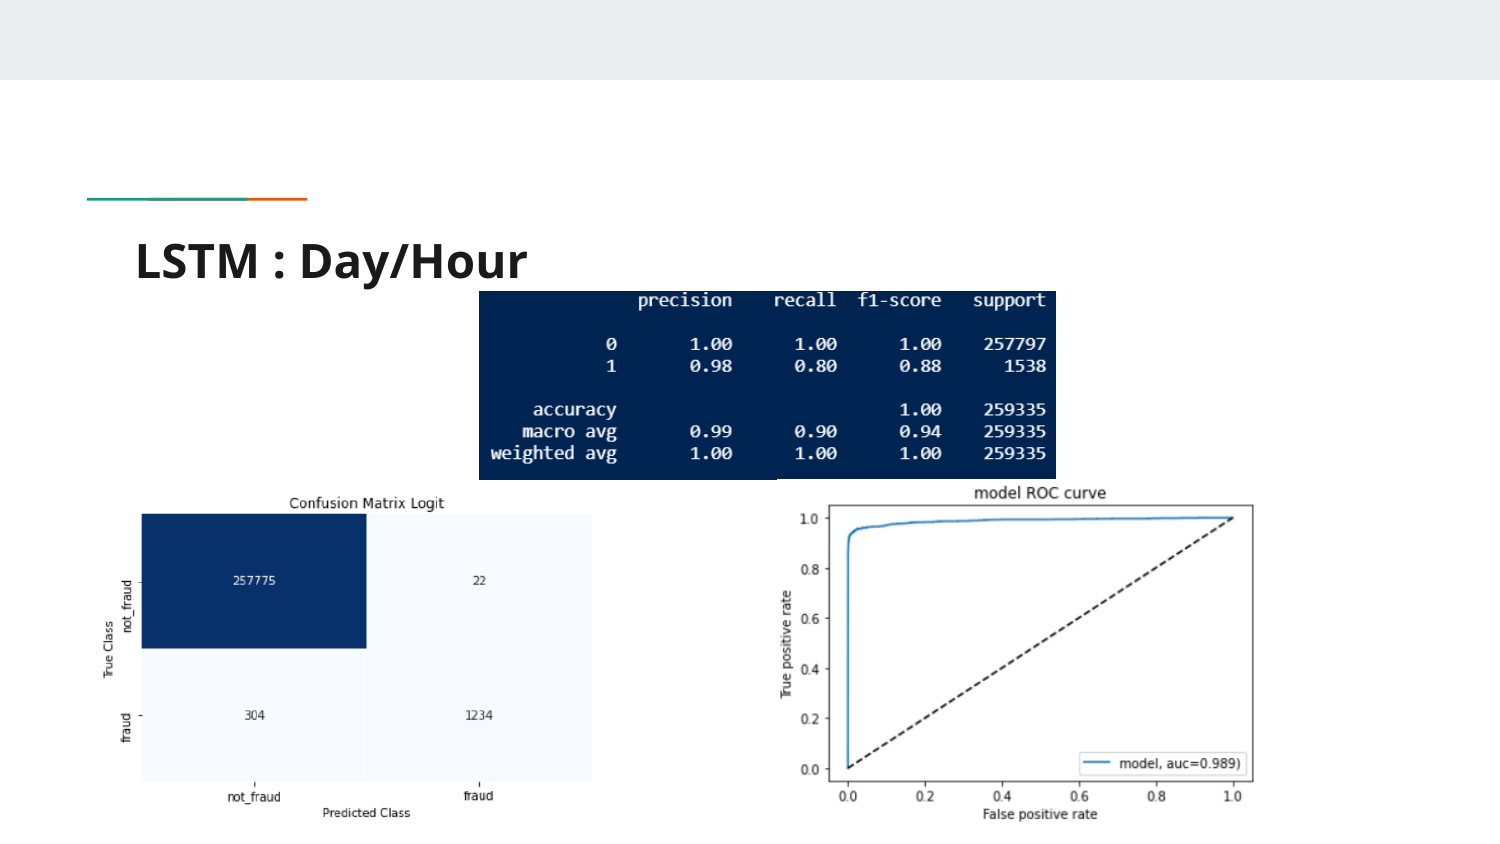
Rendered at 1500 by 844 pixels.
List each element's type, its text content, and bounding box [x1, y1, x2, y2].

picture [98, 490, 595, 826]
title LSTM : Day/Hour [119, 216, 1381, 305]
picture [479, 291, 1261, 826]
